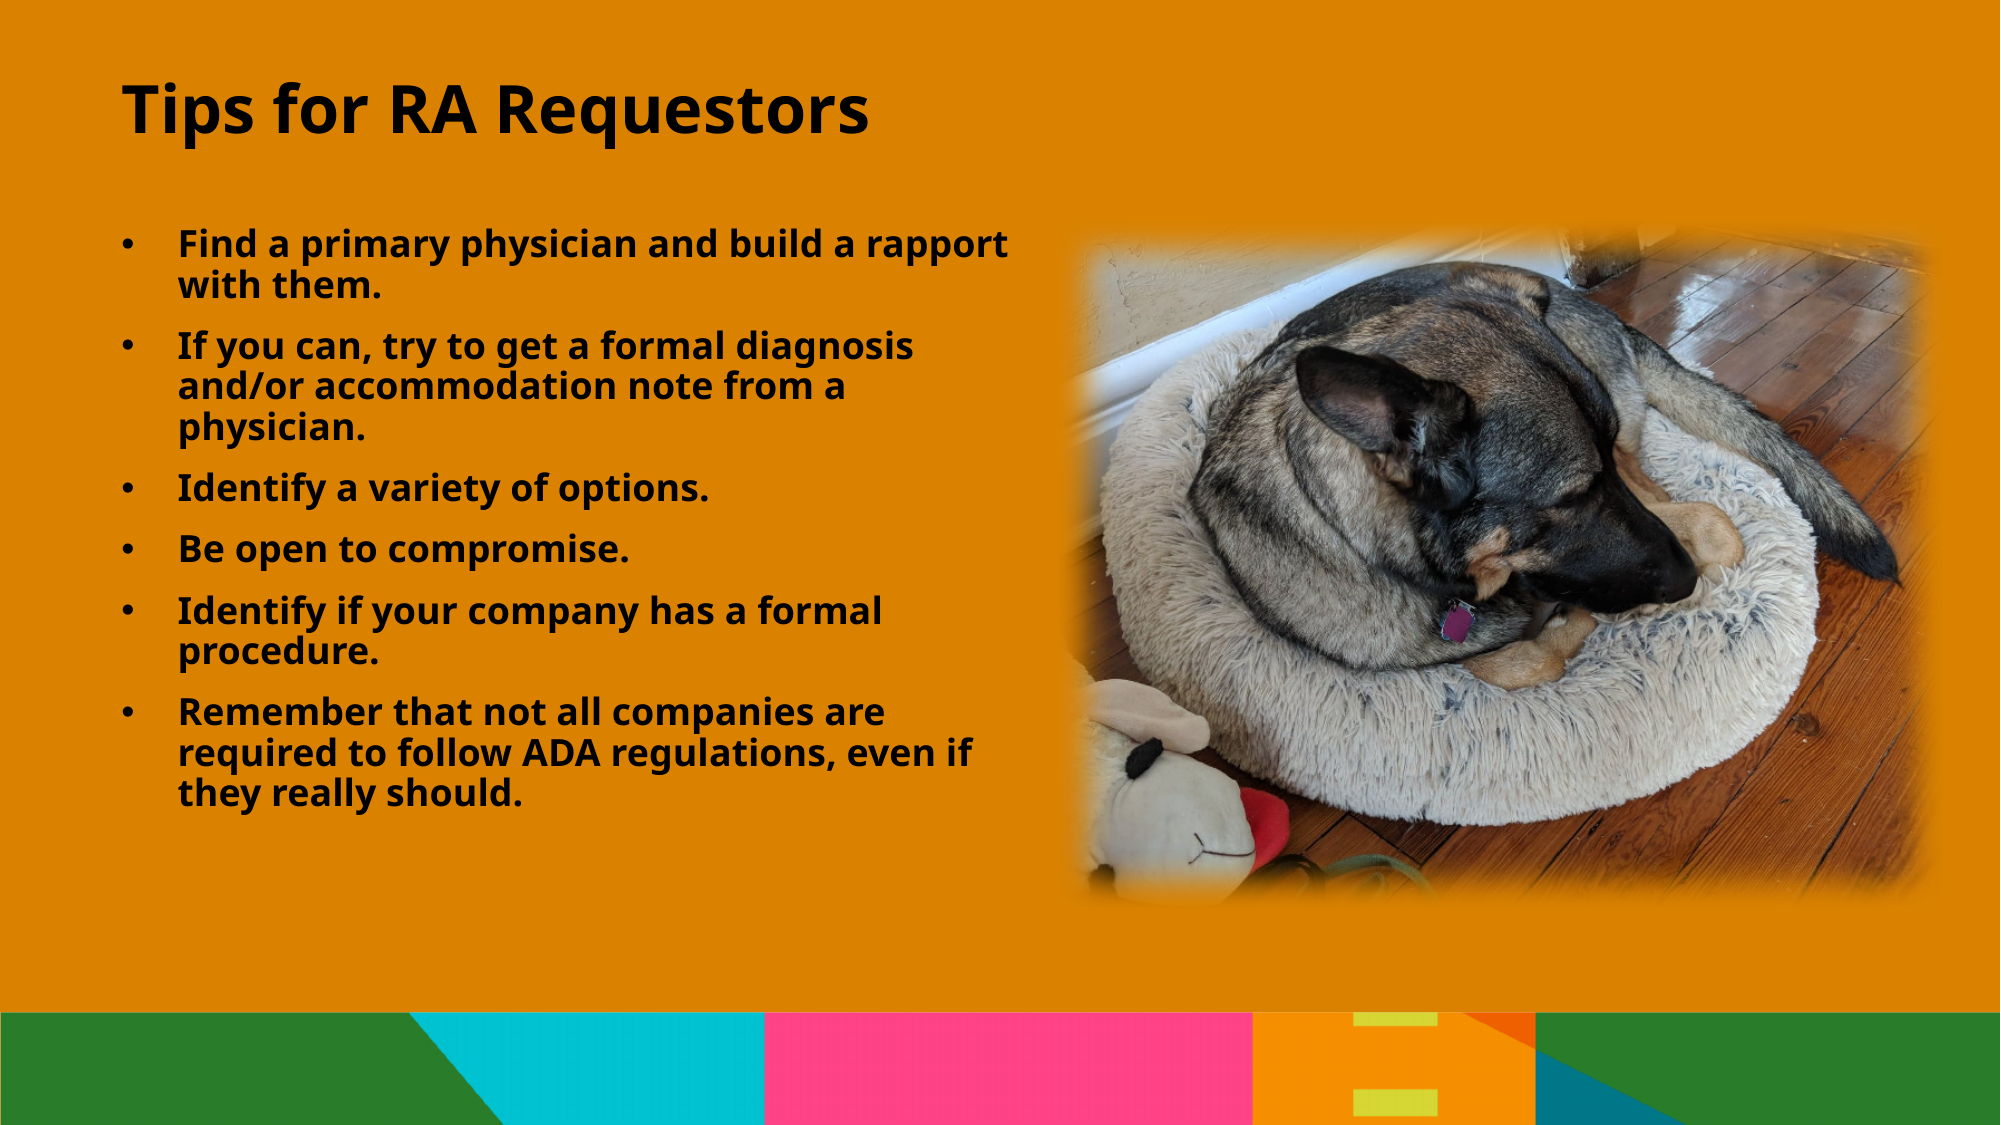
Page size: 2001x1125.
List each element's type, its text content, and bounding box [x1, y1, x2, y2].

picture [2, 1013, 2000, 1125]
title Tips for RA Requestors [106, 68, 1000, 169]
list Find a primary physician and build a rapport with them. If you can, try to get a formal diagnosis and/or accommodation note from a physician. Identify a variety of options. Be open to compromise. Identify if your company has a formal procedure. Remember that not all companies are required to follow ADA regulations, even if they really should. [106, 217, 1055, 957]
picture [1054, 217, 1949, 912]
